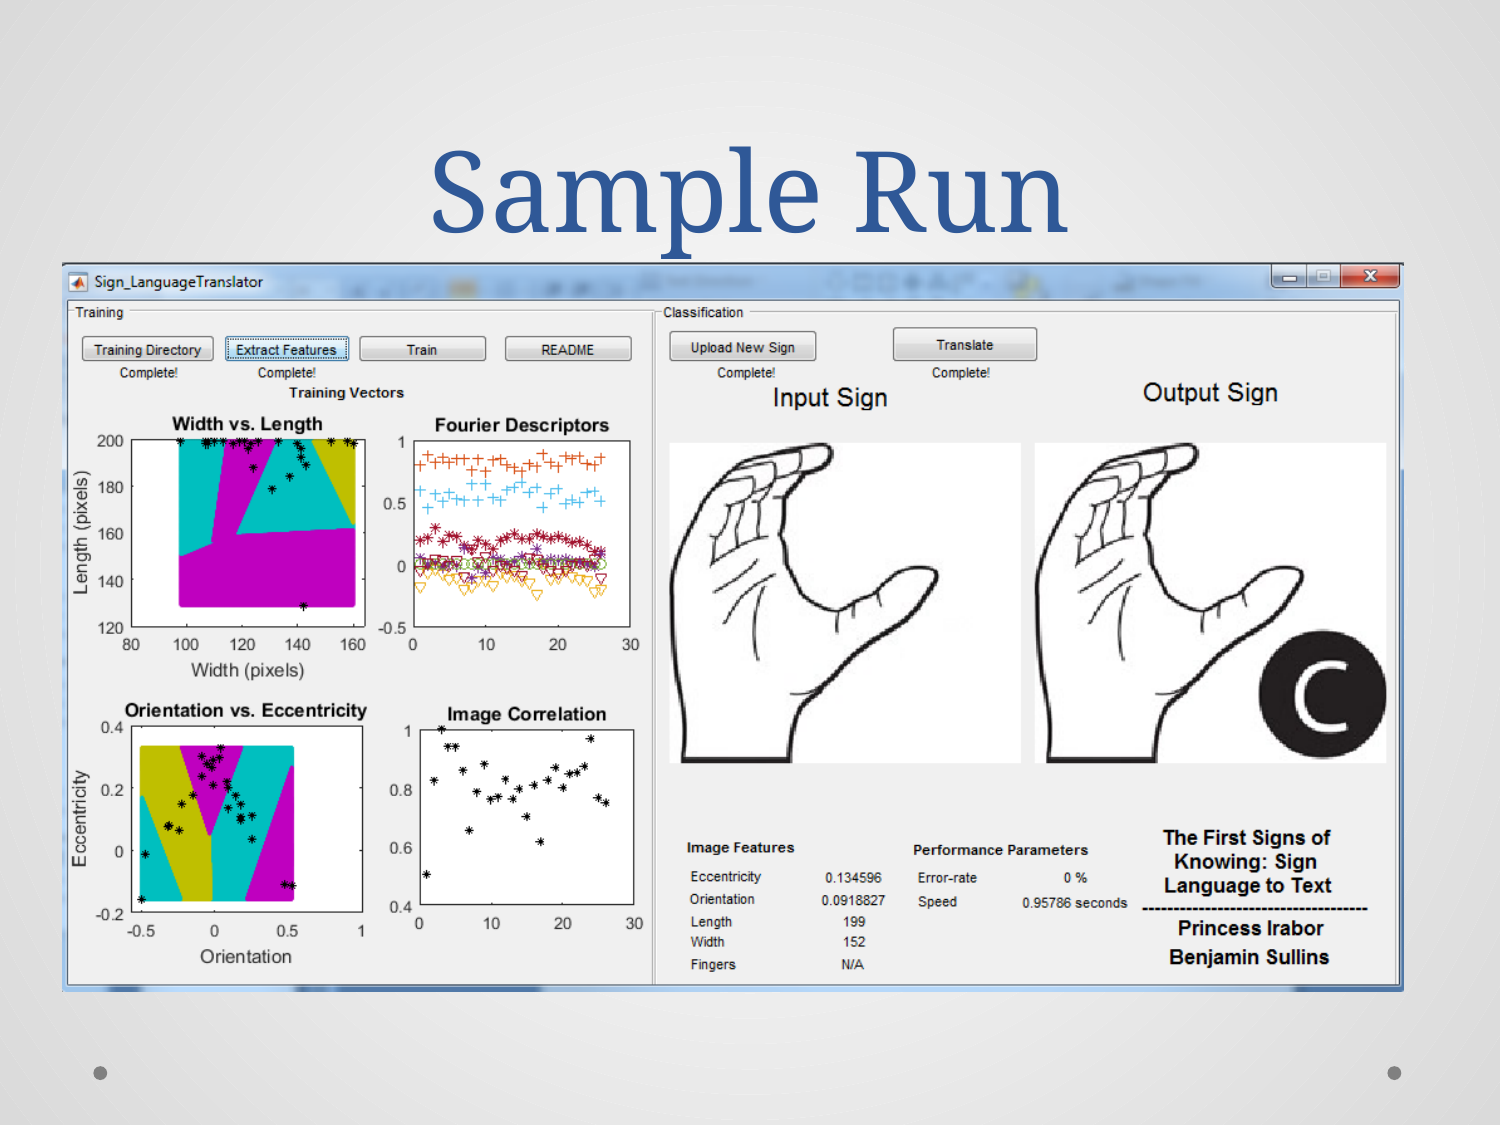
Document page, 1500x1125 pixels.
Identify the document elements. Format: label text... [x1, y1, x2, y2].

title Sample Run [75, 0, 1425, 263]
picture [62, 262, 1404, 992]
